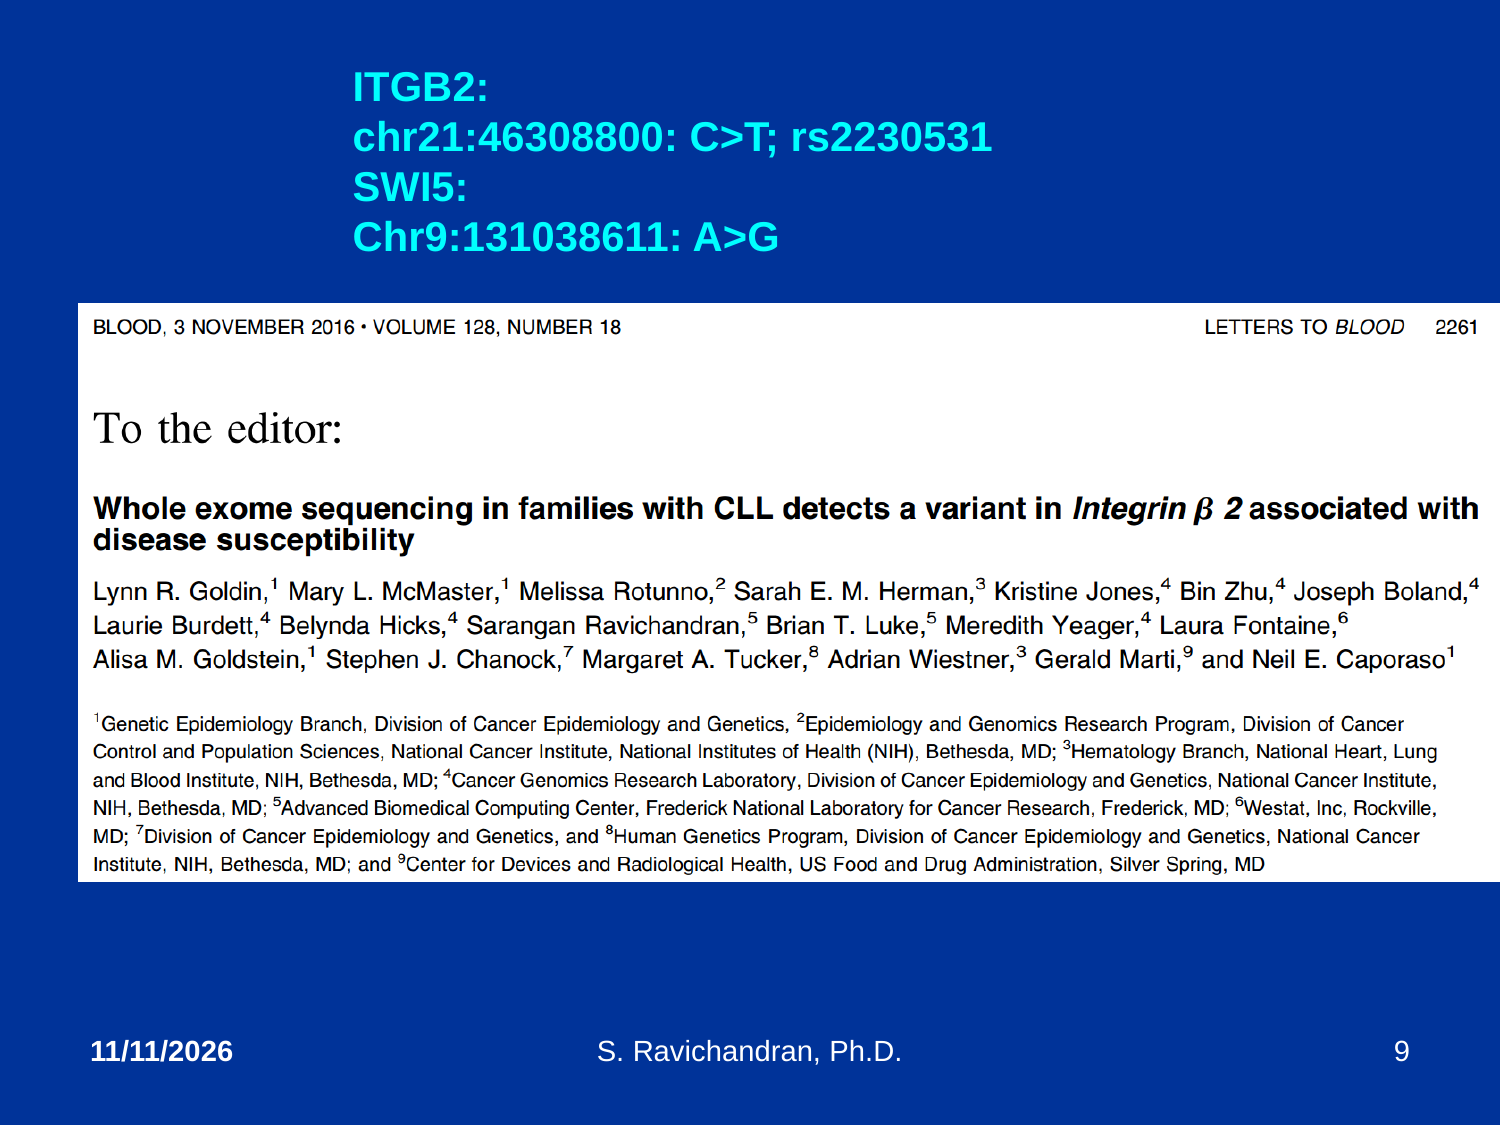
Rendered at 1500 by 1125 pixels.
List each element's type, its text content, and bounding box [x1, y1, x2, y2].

footer S. Ravichandran, Ph.D. [512, 1024, 988, 1103]
picture [77, 302, 1500, 882]
slide_number 9 [1074, 1024, 1426, 1103]
text_box ITGB2: chr21:46308800: C>T; rs2230531 SWI5: Chr9:131038611: A>G [337, 51, 1393, 267]
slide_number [74, 1024, 426, 1103]
